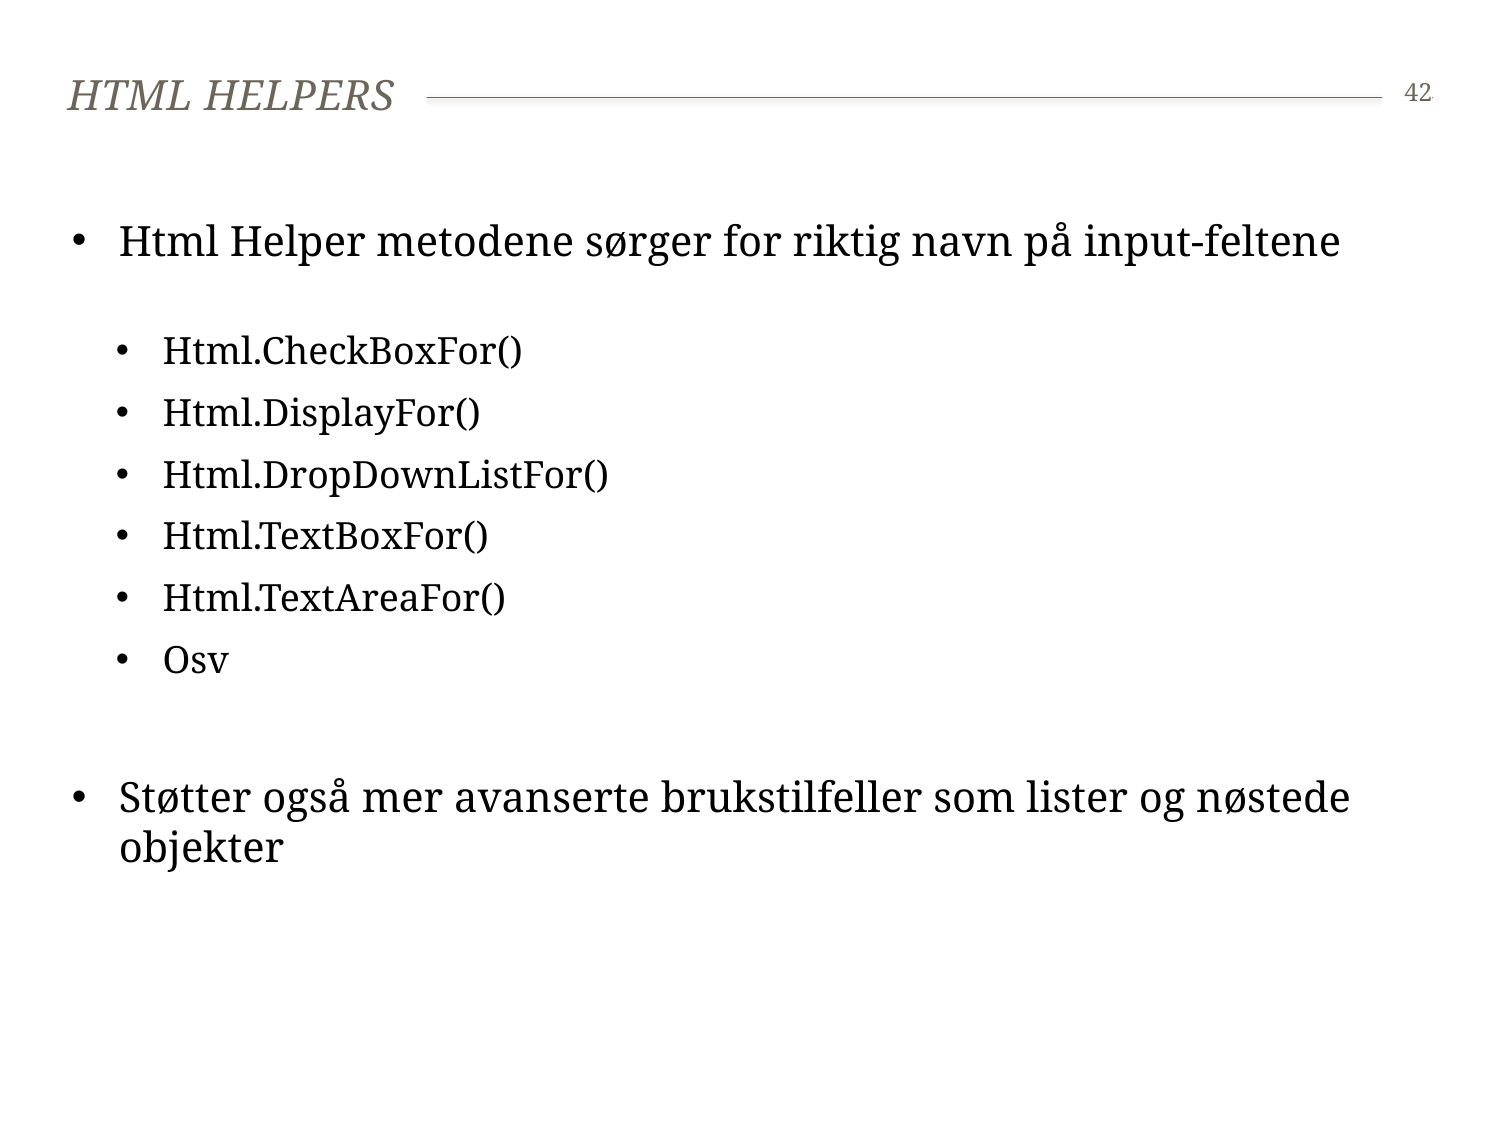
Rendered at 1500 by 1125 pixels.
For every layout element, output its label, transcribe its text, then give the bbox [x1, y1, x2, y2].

list Html Helper metodene sørger for riktig navn på input-feltene Html.CheckBoxFor() Html.DisplayFor() Html.DropDownListFor() Html.TextBoxFor() Html.TextAreaFor() Osv Støtter også mer avanserte brukstilfeller som lister og nøstede objekter [54, 207, 1447, 1093]
title Html Helpers [52, 68, 427, 120]
slide_number 42 [1381, 70, 1433, 117]
